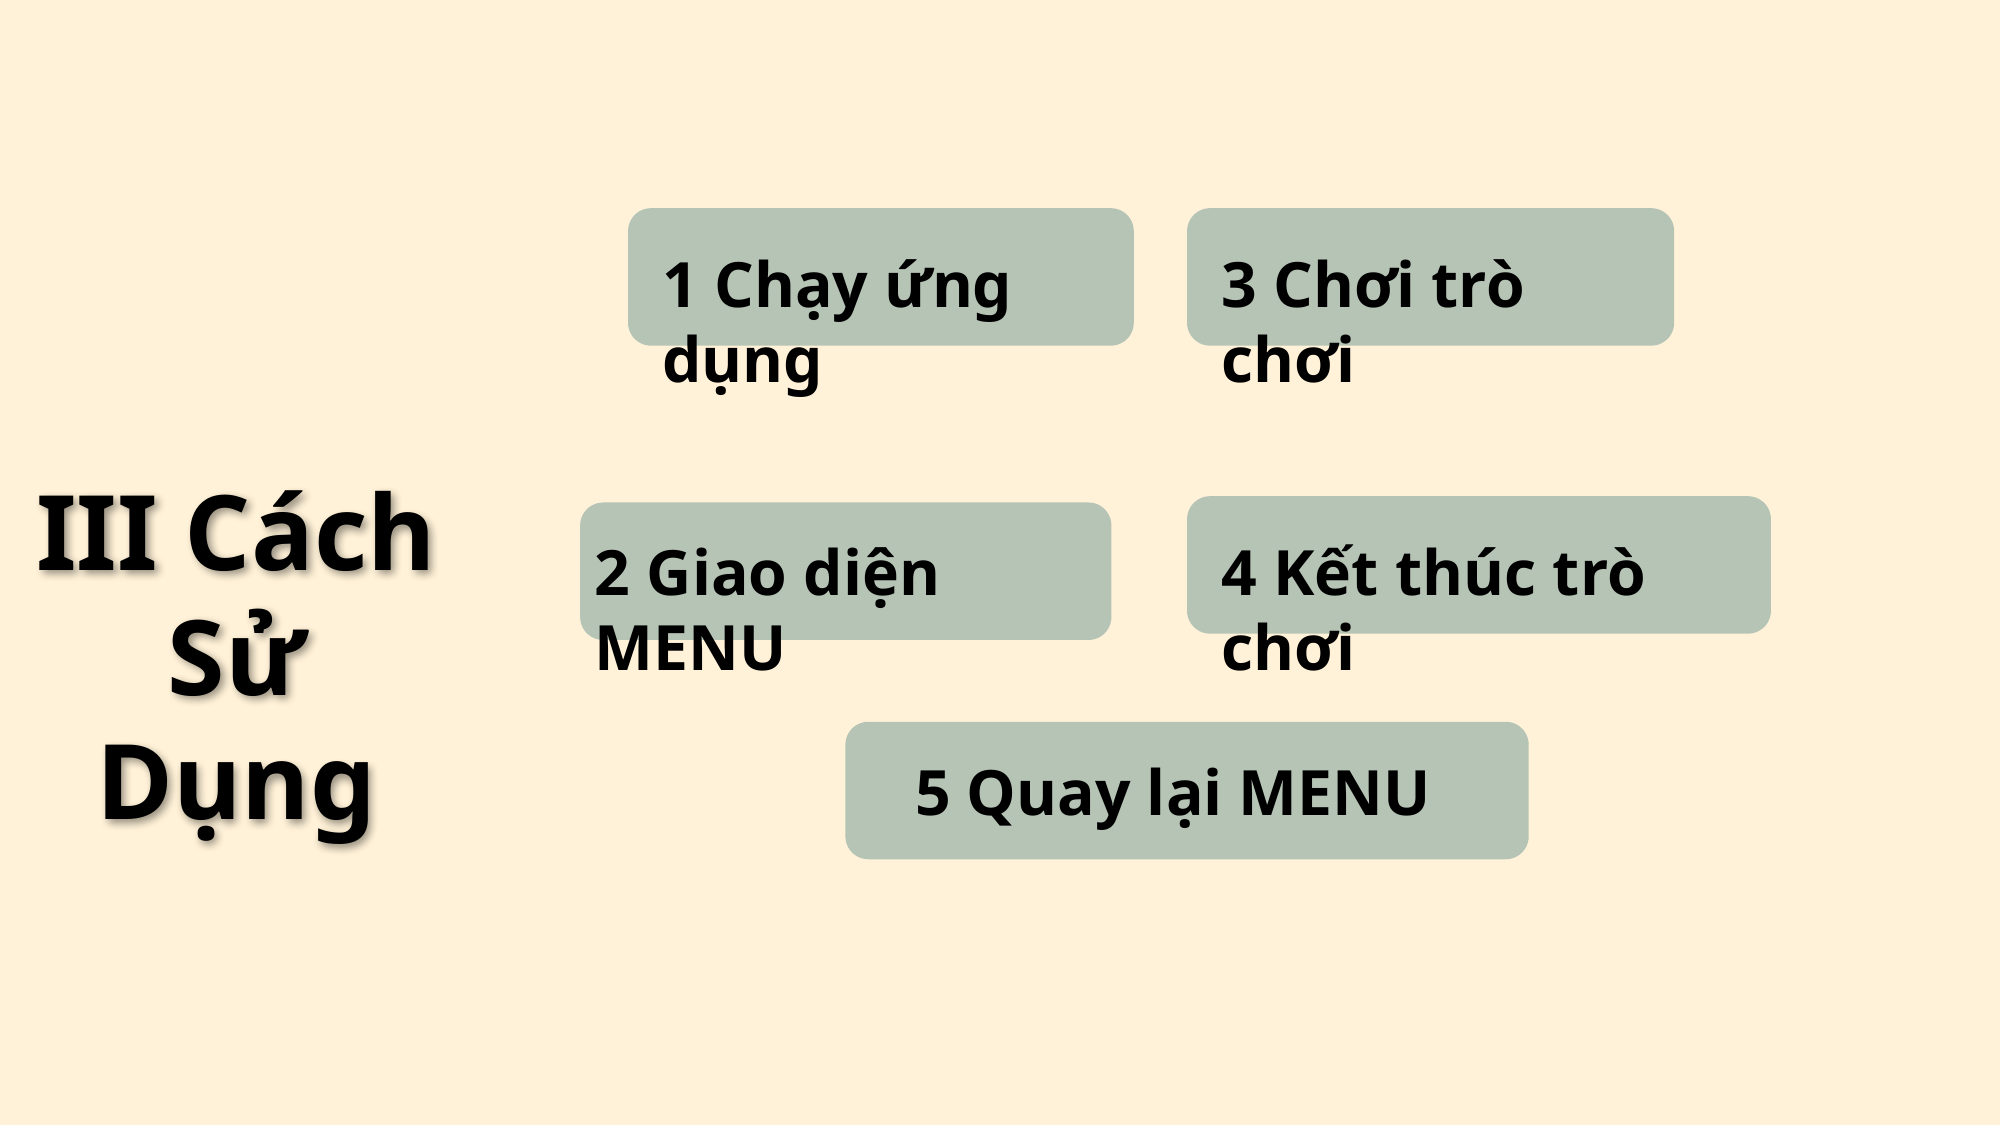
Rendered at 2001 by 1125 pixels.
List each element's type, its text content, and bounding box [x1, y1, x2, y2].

text_box [627, 207, 1135, 347]
text_box 4 Kết thúc trò chơi [1206, 525, 1771, 691]
text_box [1186, 207, 1676, 347]
text_box [1186, 495, 1772, 635]
text_box 3 Chơi trò chơi [1206, 237, 1634, 403]
text_box [579, 501, 1113, 624]
text_box 2 Giao diện MENU [580, 525, 1112, 691]
text_box 1 Chạy ứng dụng [647, 237, 1154, 403]
text_box 5 Quay lại MENU [900, 745, 1520, 835]
text_box III Cách Sử Dụng [0, 458, 473, 849]
text_box [844, 720, 1530, 861]
